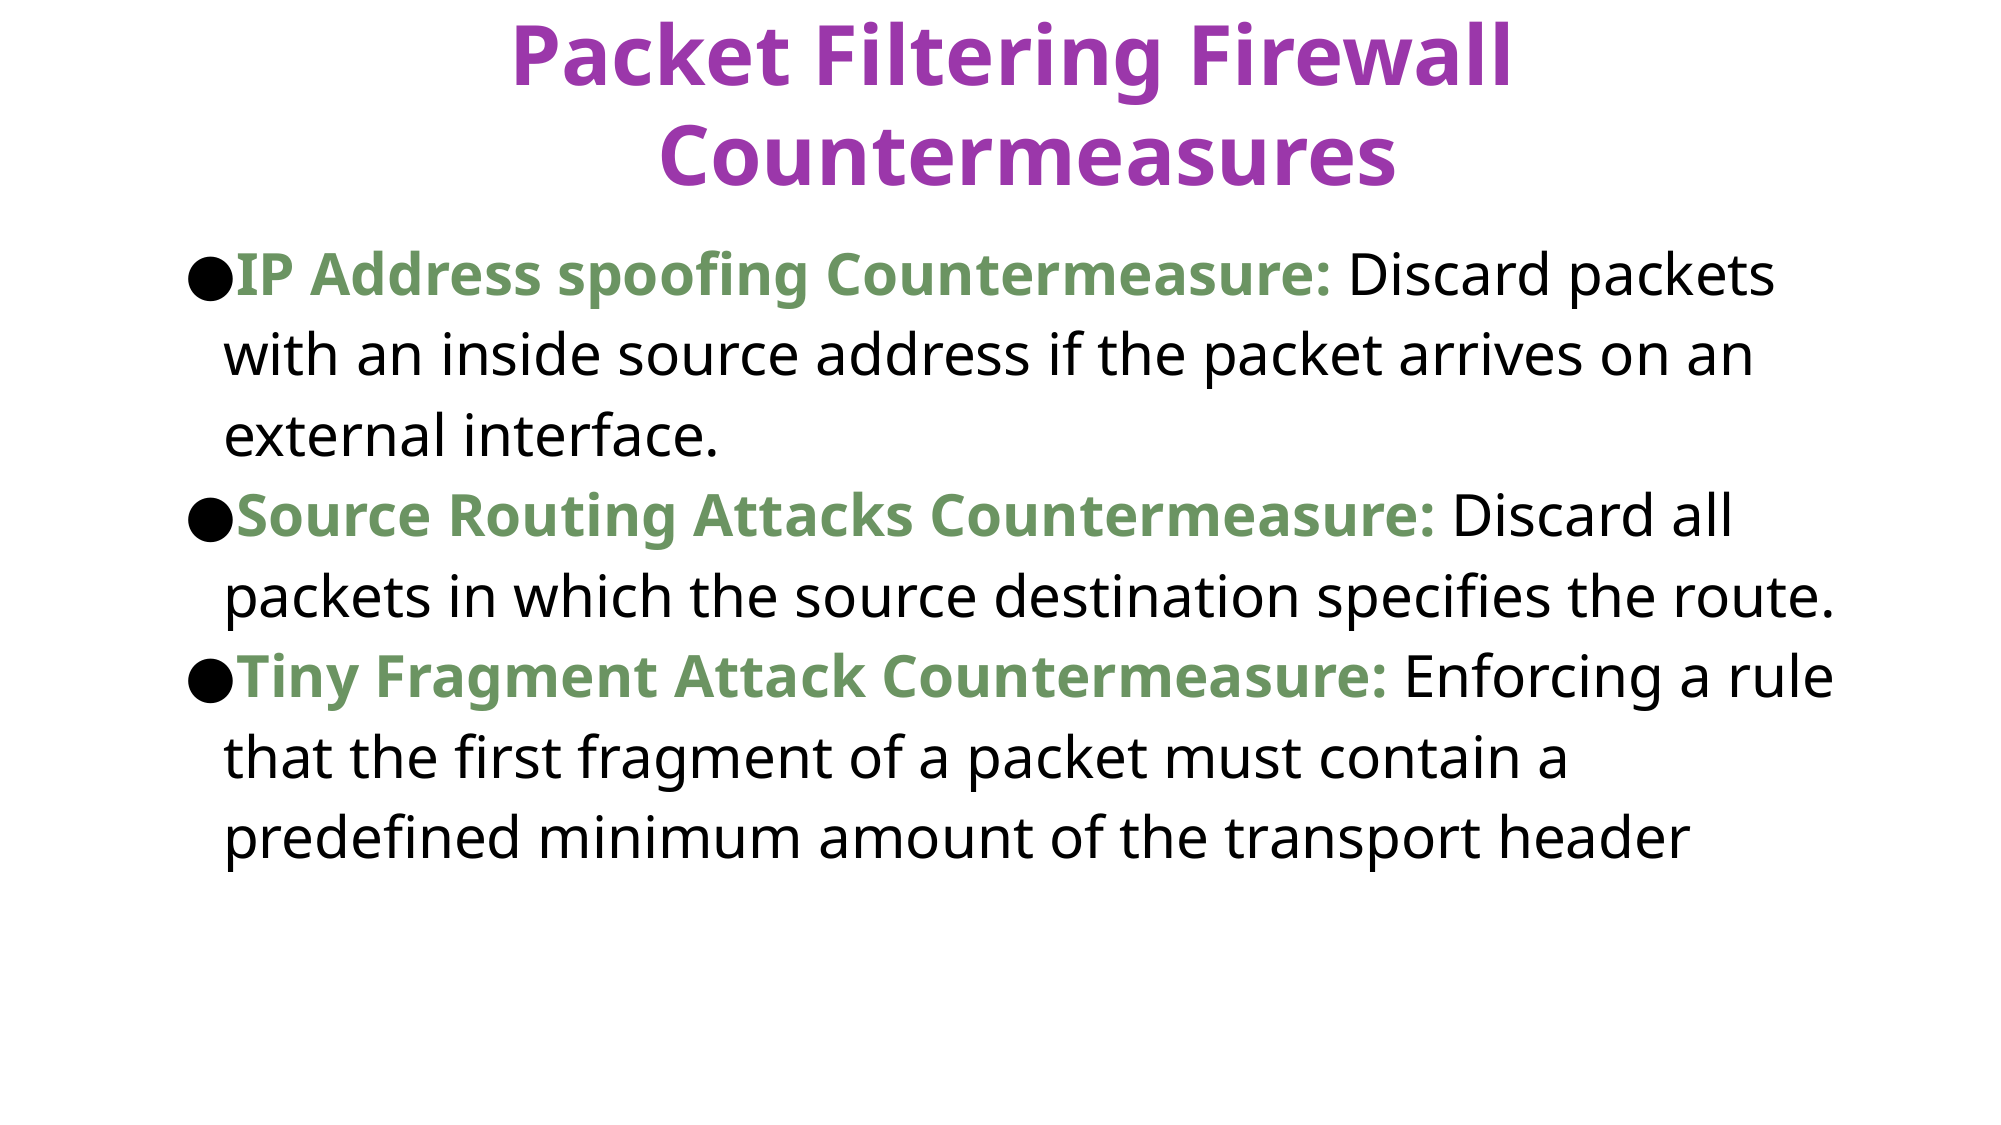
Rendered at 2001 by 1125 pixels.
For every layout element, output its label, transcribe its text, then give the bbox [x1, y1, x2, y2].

list IP Address spoofing Countermeasure: Discard packets with an inside source address if the packet arrives on an external interface. Source Routing Attacks Countermeasure: Discard all packets in which the source destination specifies the route. Tiny Fragment Attack Countermeasure: Enforcing a rule that the first fragment of a packet must contain a predefined minimum amount of the transport header [128, 207, 1872, 1012]
title Packet Filtering Firewall Countermeasures [87, 8, 1913, 196]
